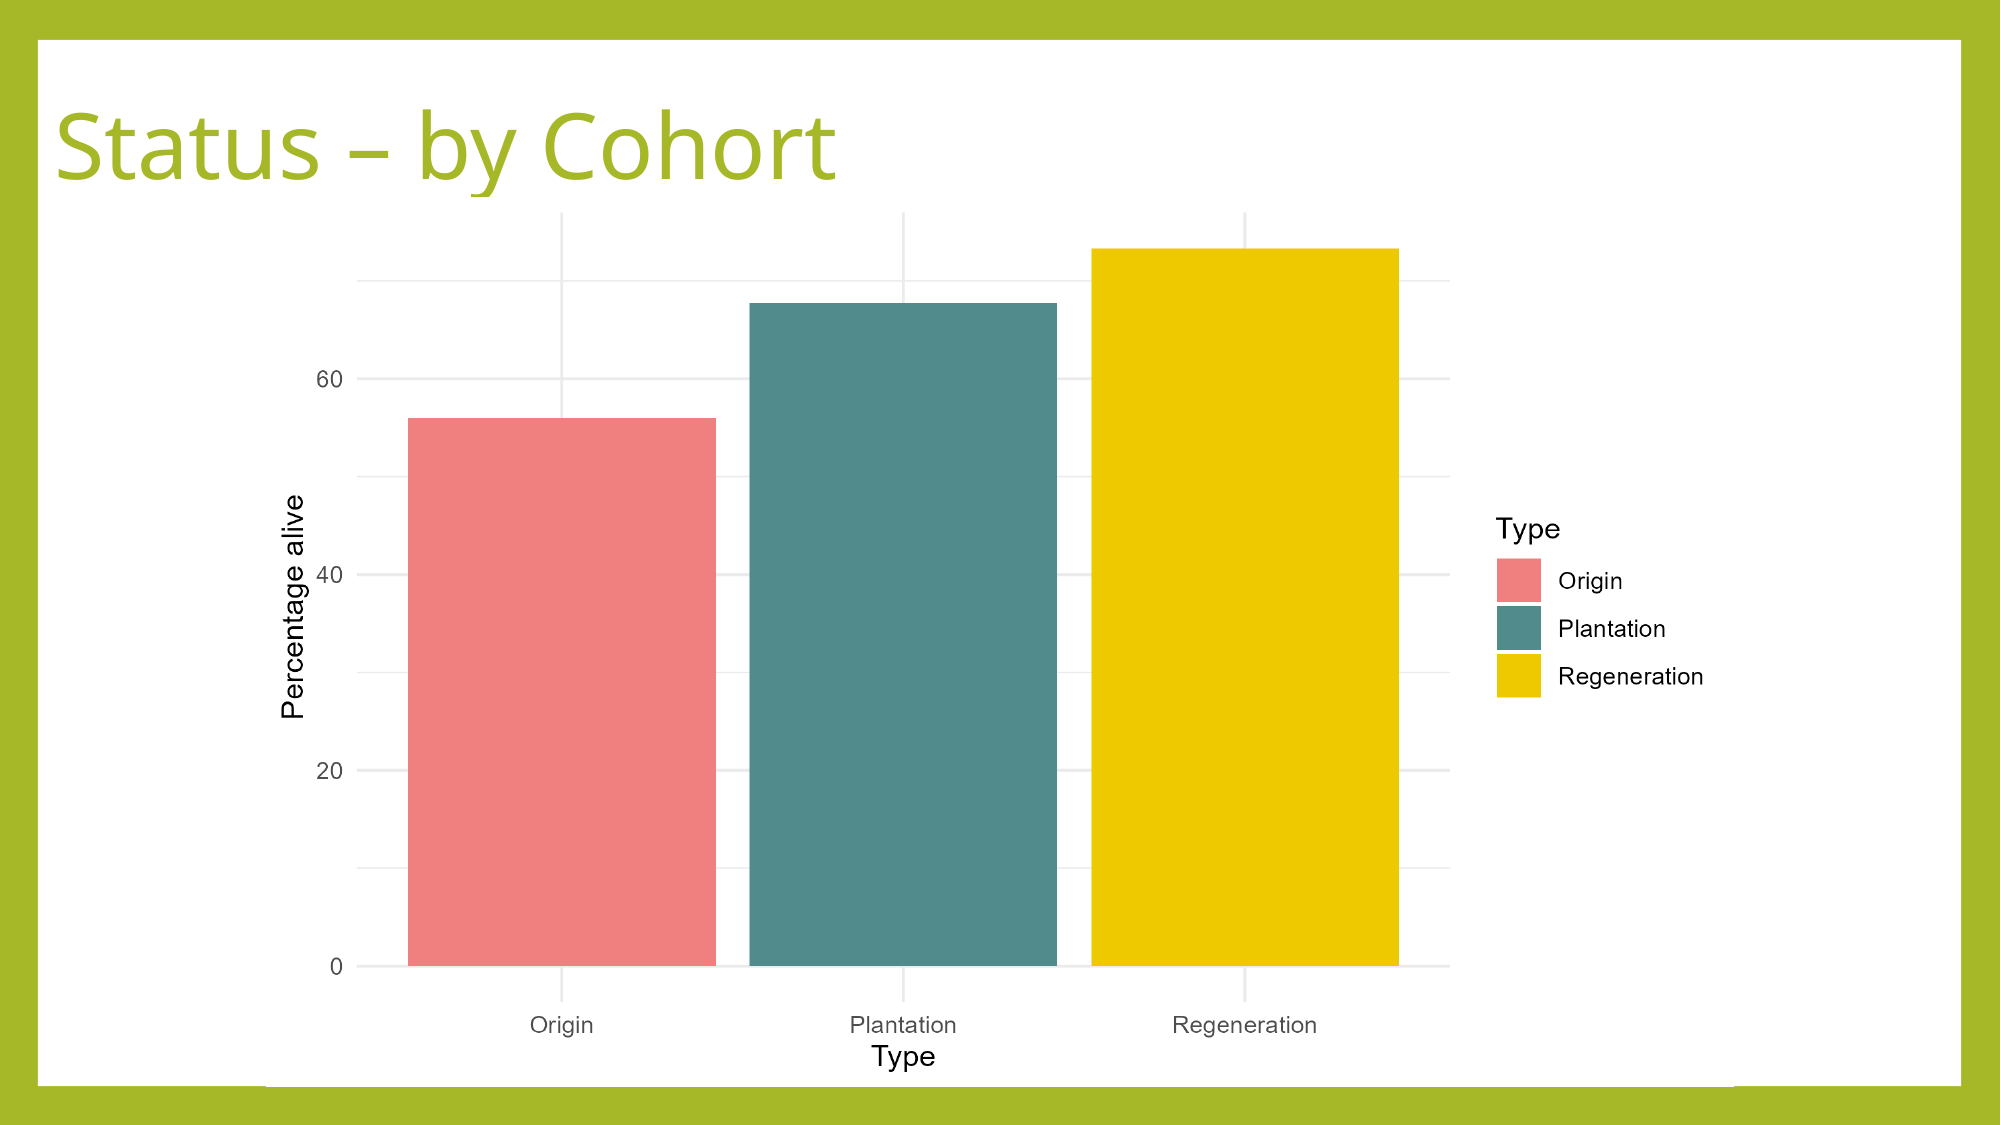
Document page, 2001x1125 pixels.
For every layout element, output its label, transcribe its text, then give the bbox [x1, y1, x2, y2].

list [266, 197, 1734, 1087]
title Status – by Cohort [39, 38, 1660, 261]
